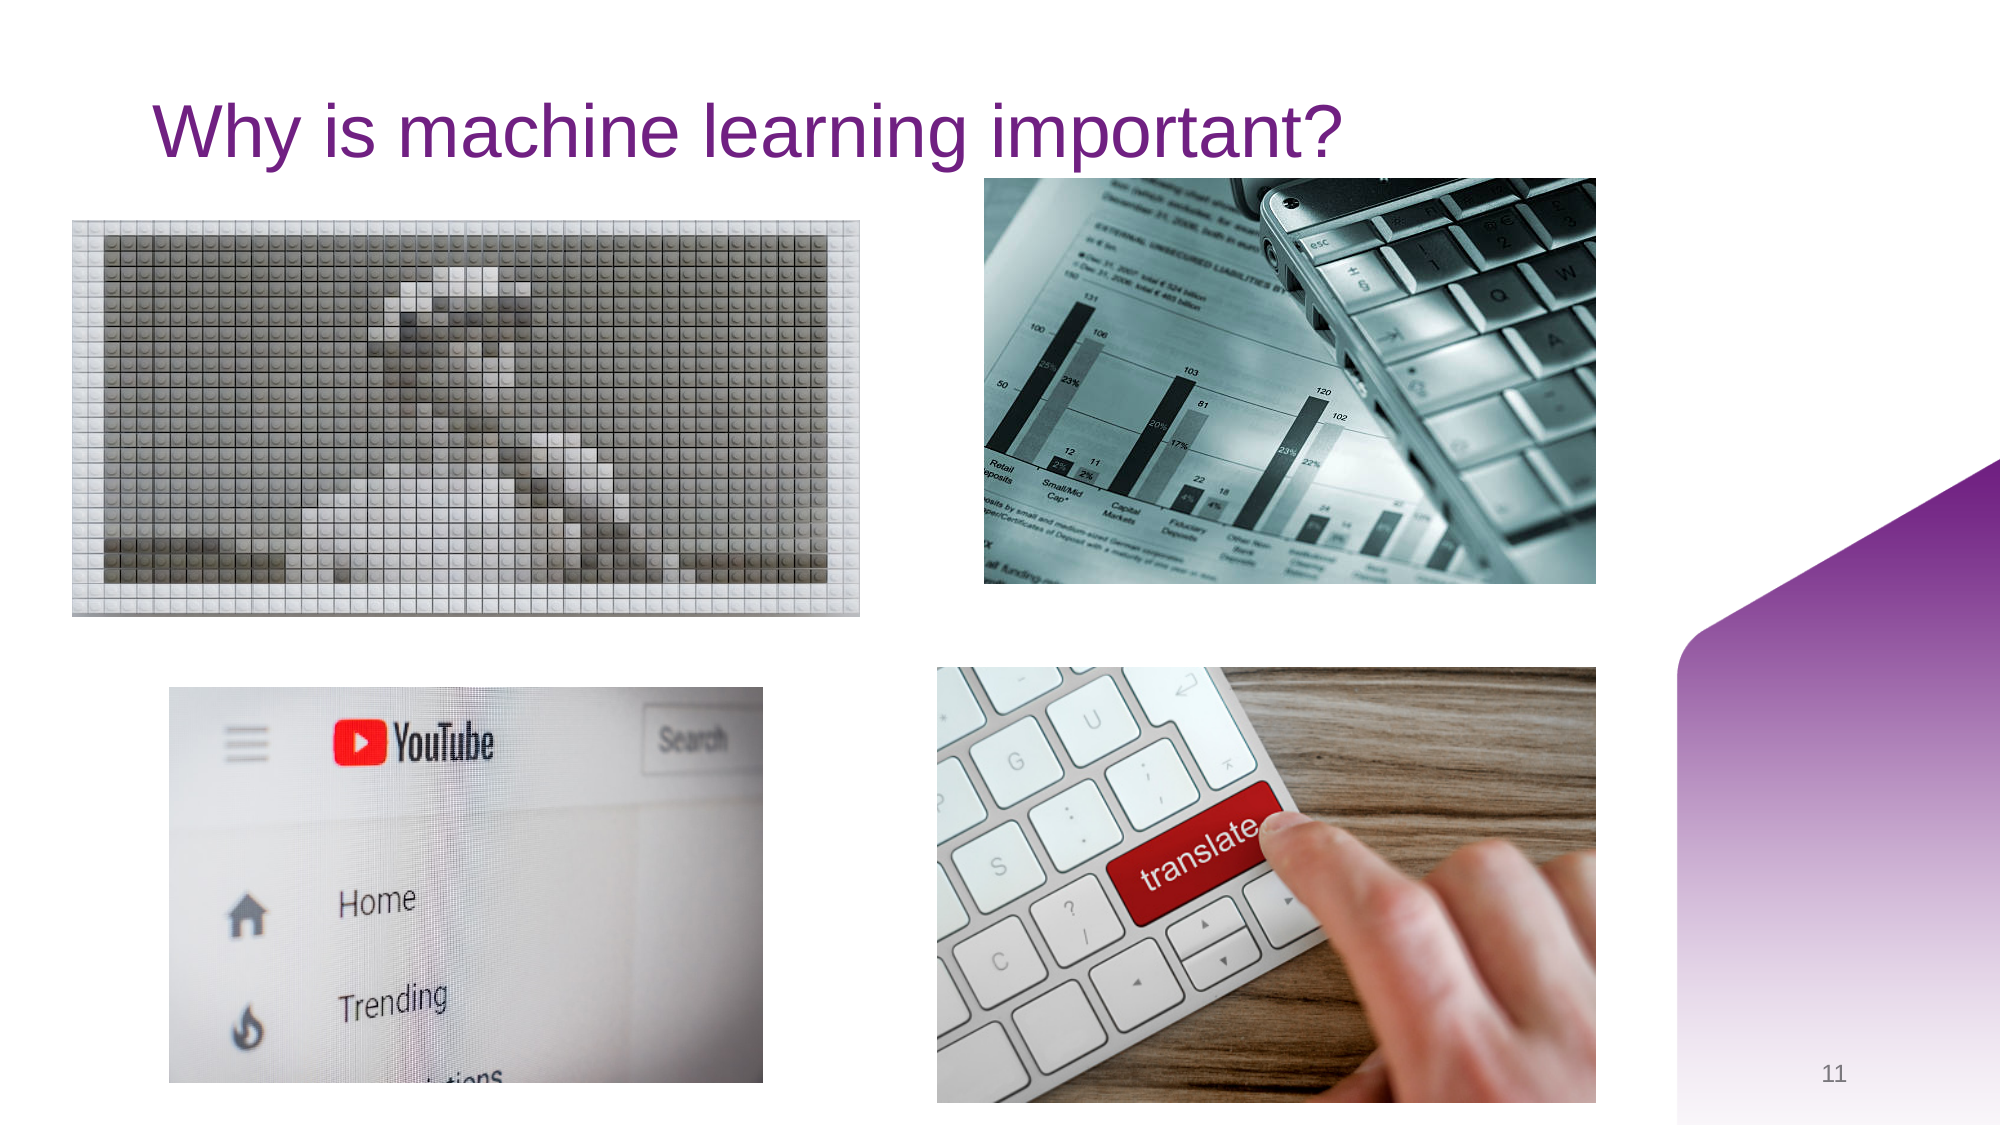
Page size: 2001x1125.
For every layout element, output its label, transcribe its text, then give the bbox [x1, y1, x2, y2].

picture [72, 220, 860, 617]
picture [937, 178, 2000, 1125]
slide_number 11 [1596, 1042, 1863, 1103]
title Why is machine learning important? [137, 88, 1775, 179]
picture [169, 687, 763, 1083]
